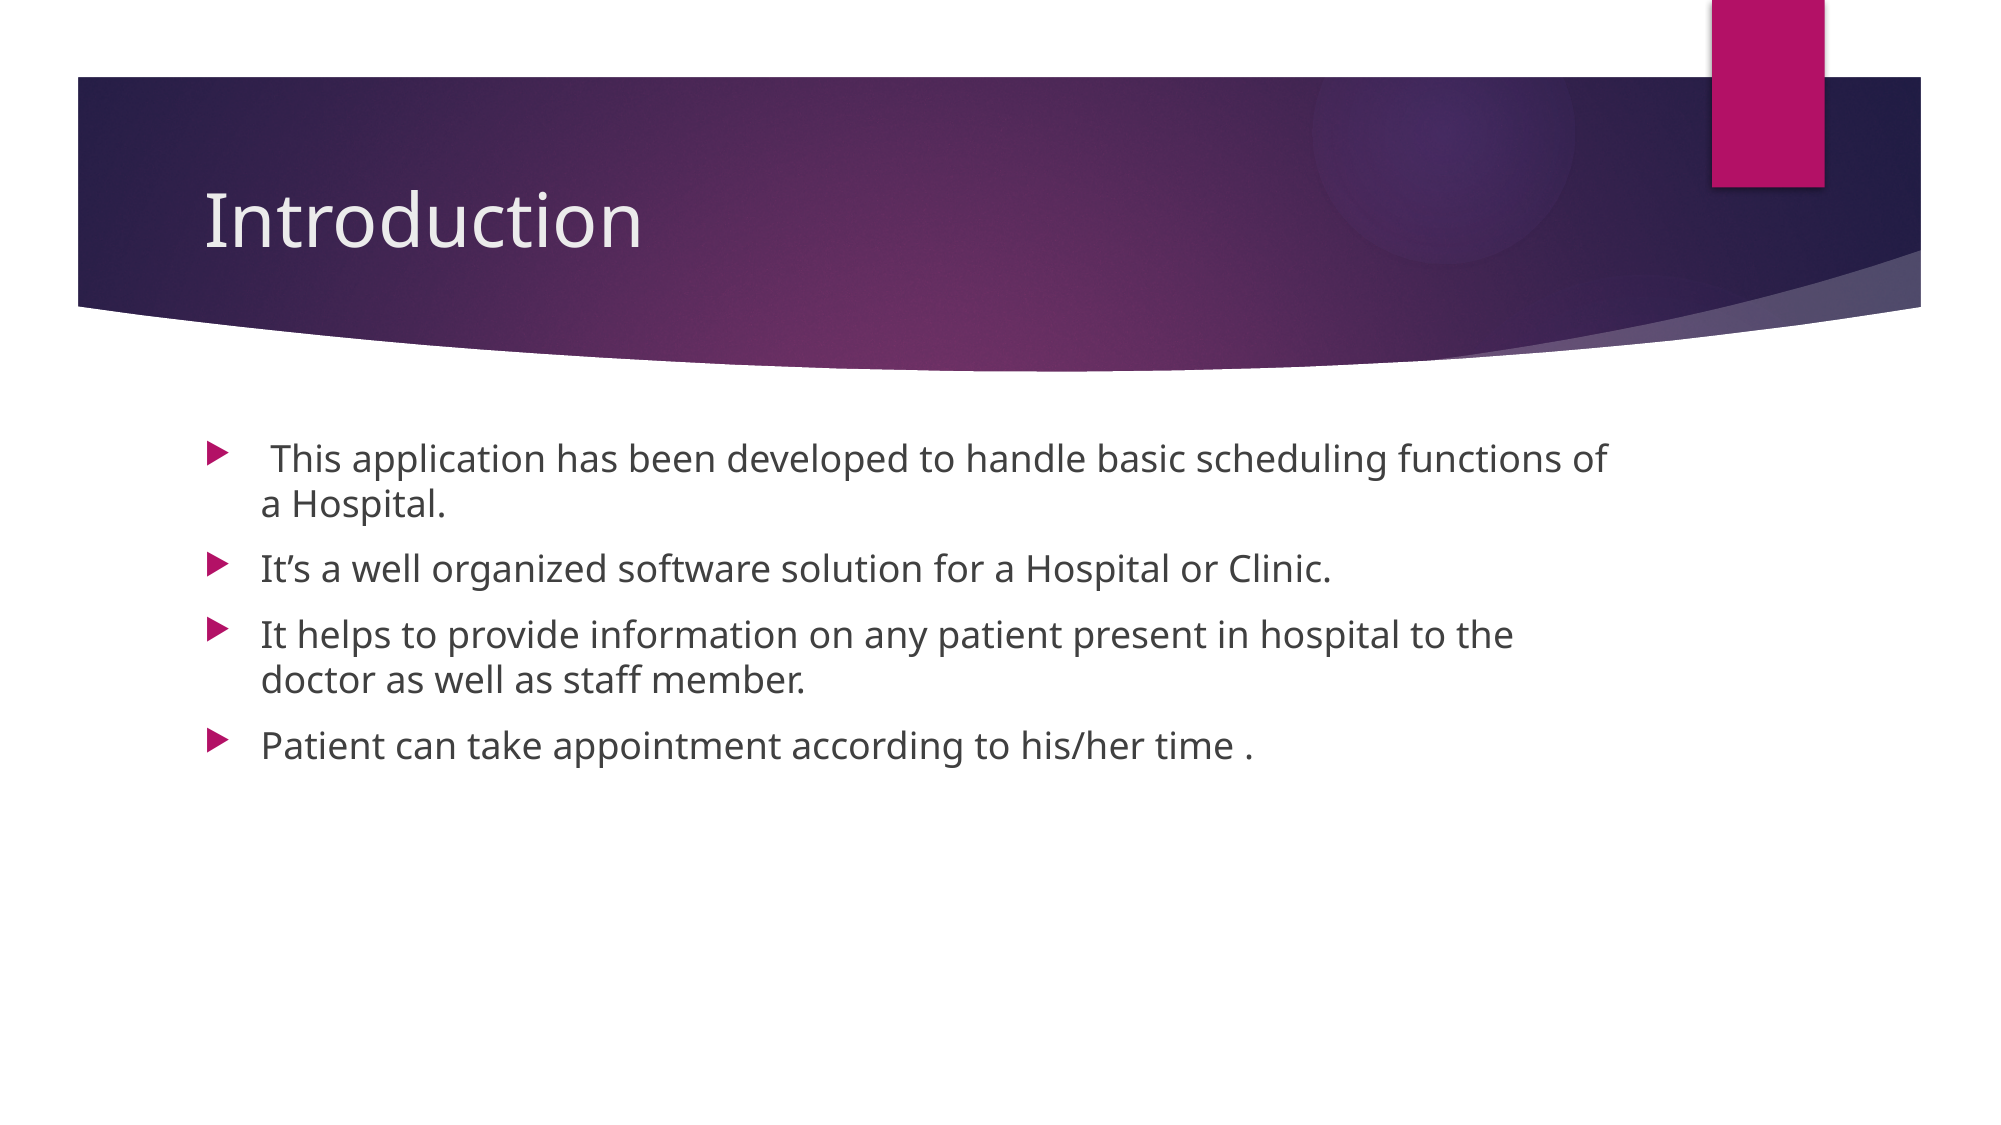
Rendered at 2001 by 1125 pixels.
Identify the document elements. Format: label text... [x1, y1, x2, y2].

list This application has been developed to handle basic scheduling functions of a Hospital. It’s a well organized software solution for a Hospital or Clinic. It helps to provide information on any patient present in hospital to the doctor as well as staff member. Patient can take appointment according to his/her time . [189, 427, 1638, 988]
title Introduction [189, 159, 1627, 276]
